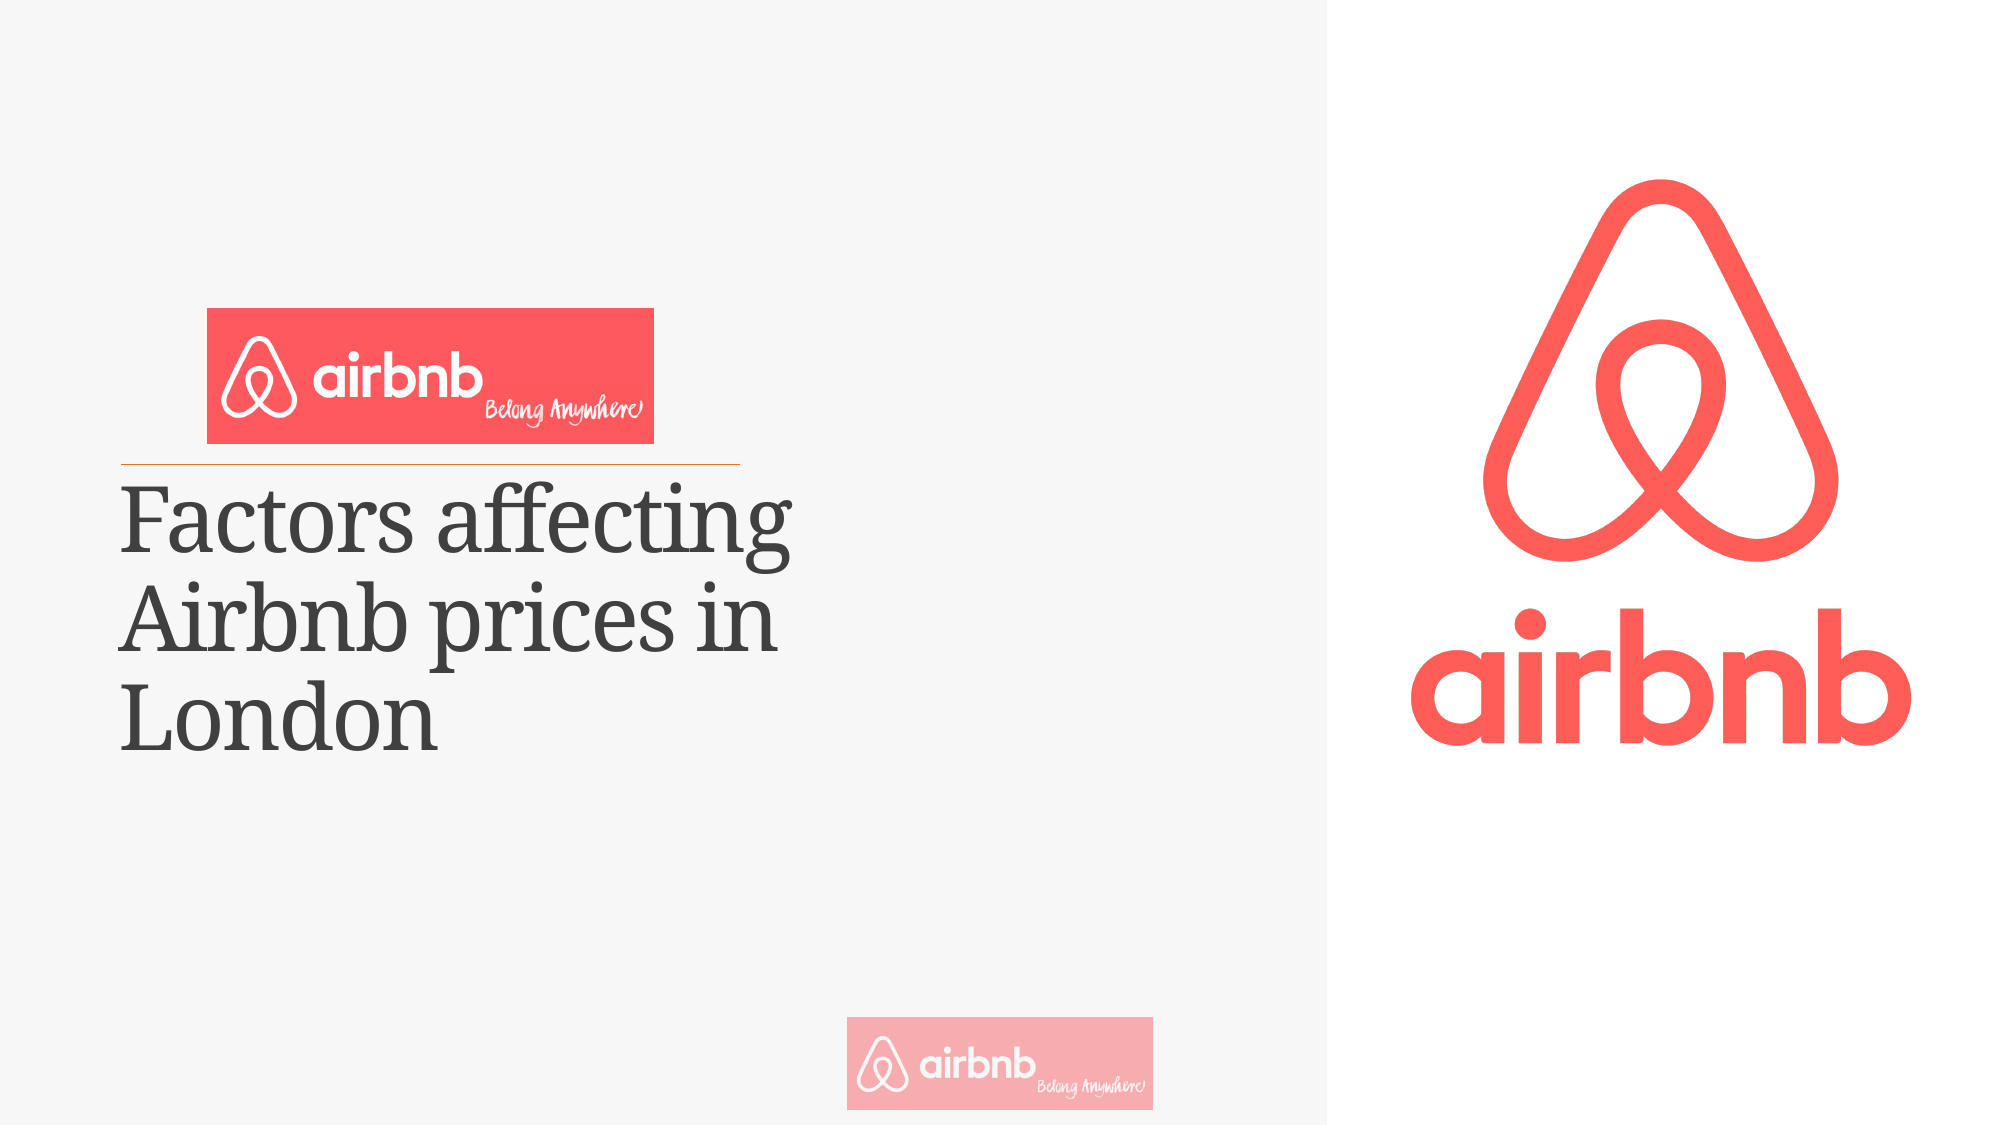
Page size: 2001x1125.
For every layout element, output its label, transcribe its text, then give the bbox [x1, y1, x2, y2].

title Factors affecting Airbnb prices in London [0, 0, 1328, 1125]
picture [207, 308, 654, 445]
picture [1150, 177, 2000, 752]
